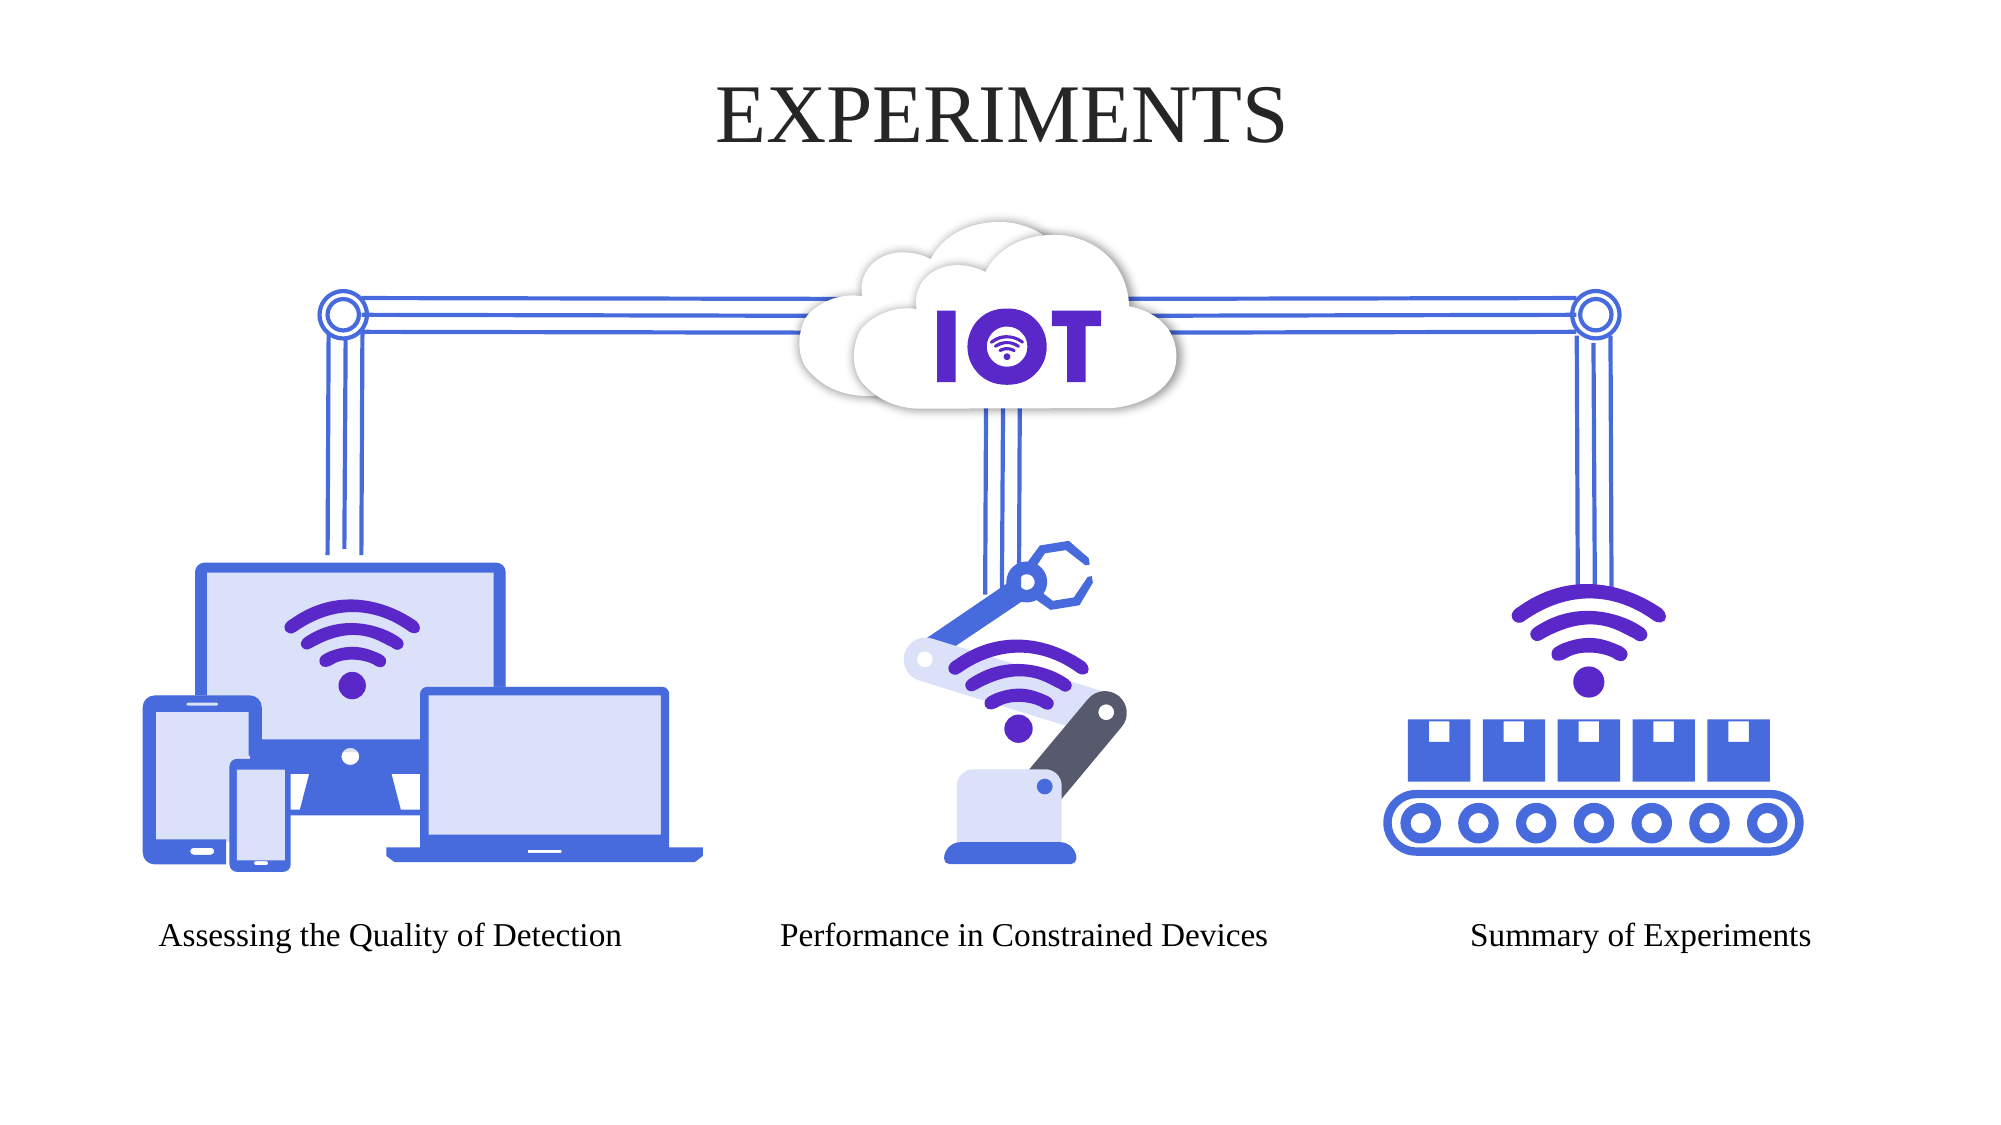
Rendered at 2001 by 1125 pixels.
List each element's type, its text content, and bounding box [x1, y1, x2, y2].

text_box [937, 308, 1102, 385]
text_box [1177, 298, 1572, 333]
text_box Performance in Constrained Devices [780, 913, 1299, 954]
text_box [233, 426, 457, 462]
text_box Summary of Experiments [1470, 913, 1842, 954]
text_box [902, 539, 1128, 865]
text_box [799, 222, 1177, 409]
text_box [1465, 446, 1723, 482]
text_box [1572, 290, 1620, 339]
text_box Assessing the Quality of Detection [158, 913, 646, 954]
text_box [142, 562, 703, 872]
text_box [1383, 583, 1804, 856]
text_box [367, 298, 799, 333]
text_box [319, 291, 367, 339]
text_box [891, 465, 1114, 501]
list EXPERIMENTS [53, 55, 1952, 175]
